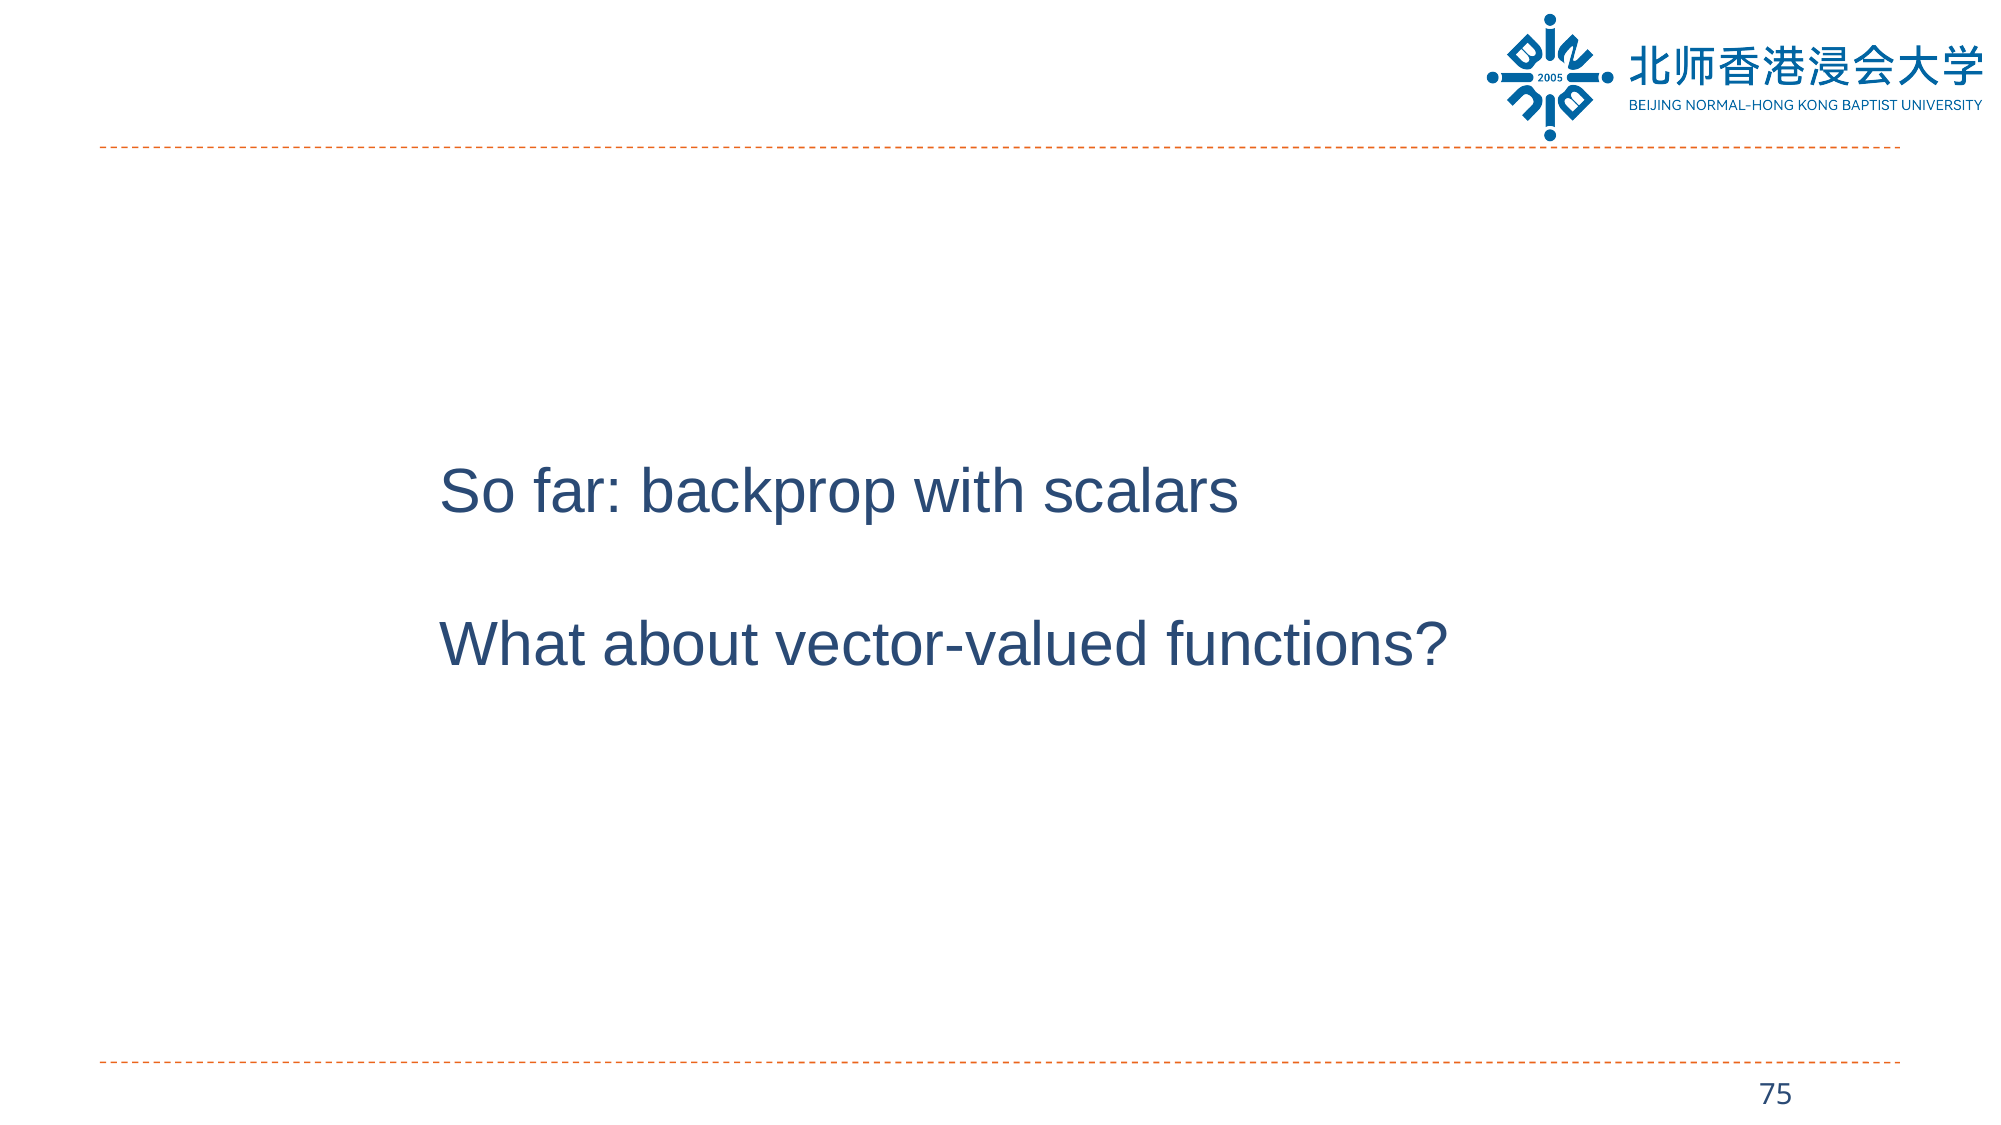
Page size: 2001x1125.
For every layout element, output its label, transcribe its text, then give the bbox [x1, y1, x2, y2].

text_box So far: backprop with scalars What about vector-valued functions? [437, 447, 1456, 679]
picture [1469, 0, 2000, 156]
